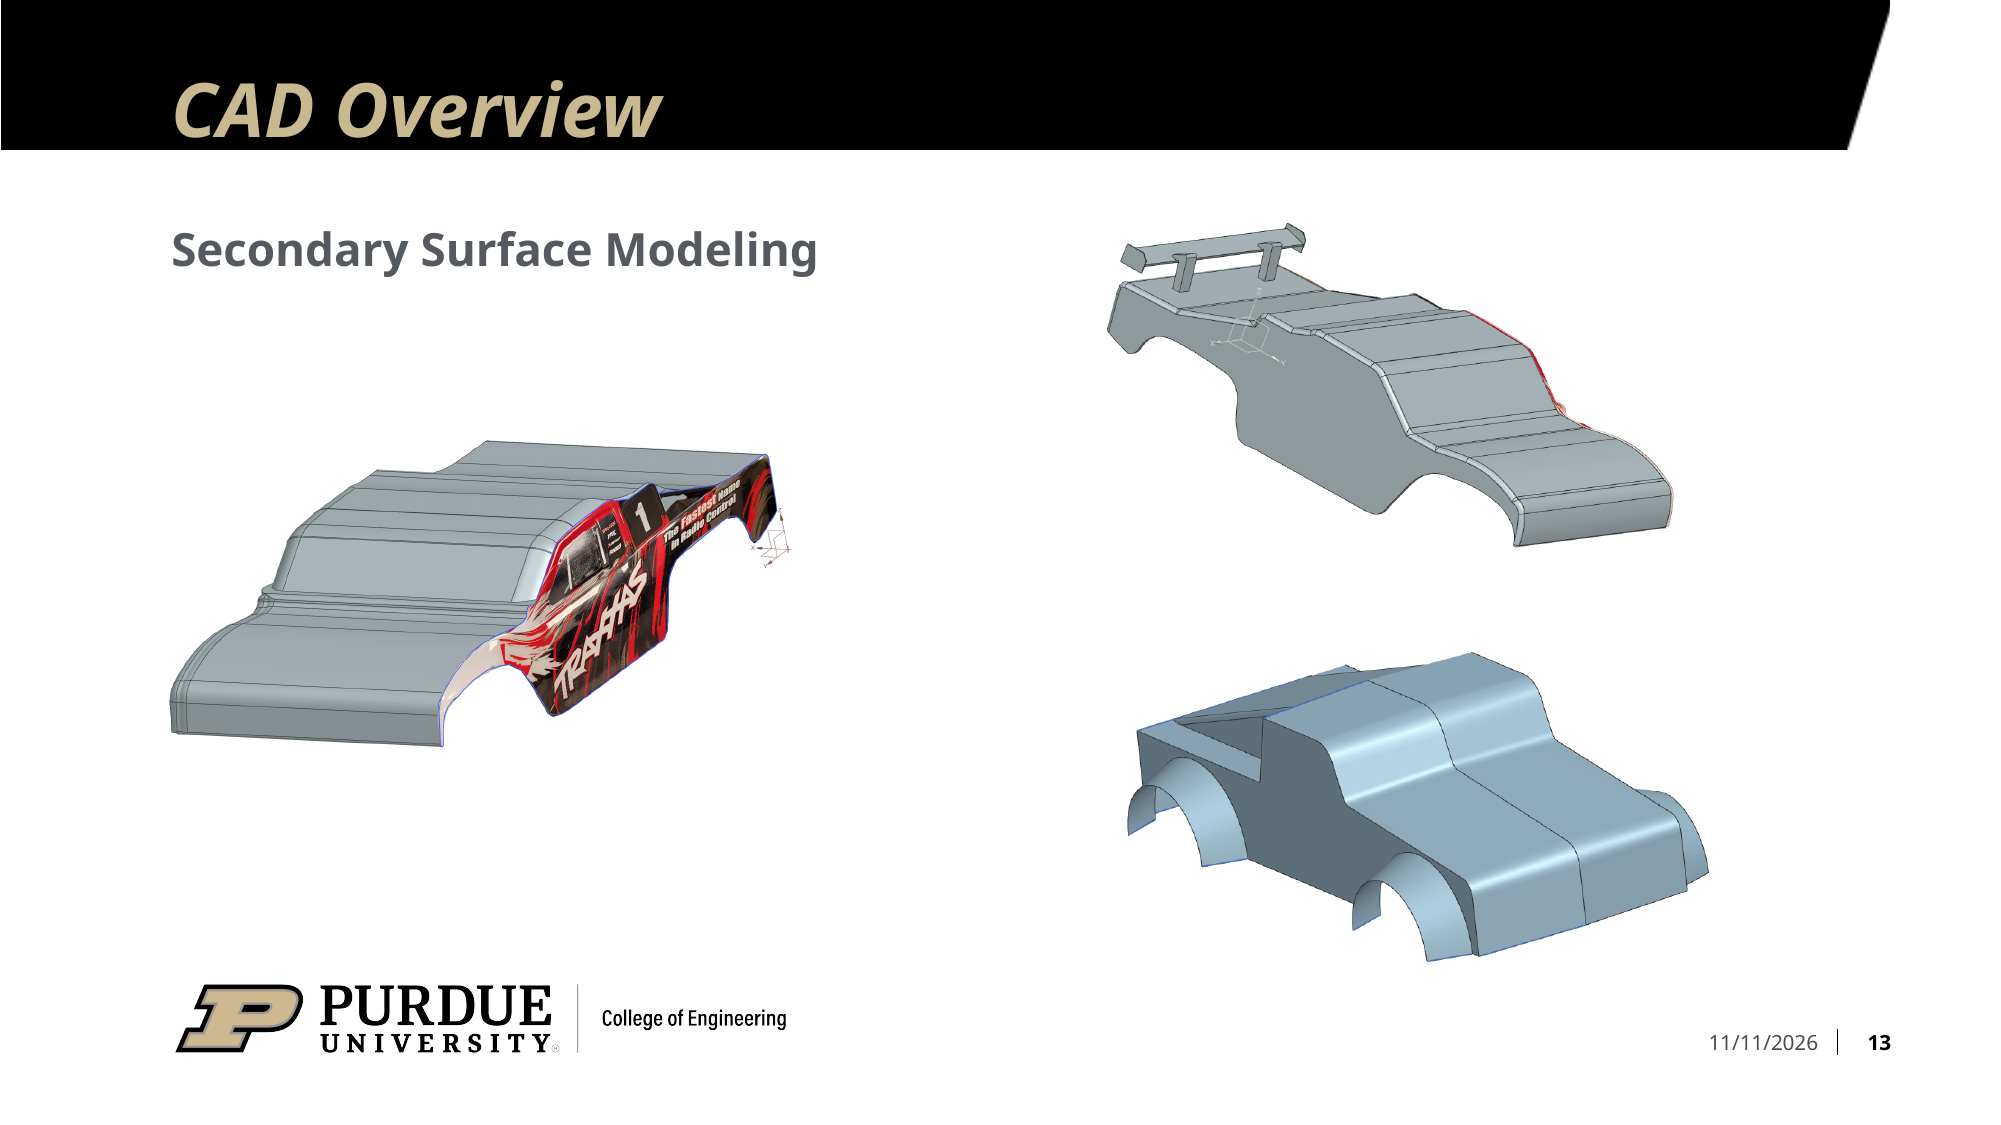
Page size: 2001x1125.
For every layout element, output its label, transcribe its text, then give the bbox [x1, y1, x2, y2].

picture [101, 373, 906, 790]
picture [175, 981, 890, 1057]
picture [1031, 208, 1821, 1014]
subtitle Secondary Surface Modeling [171, 220, 1077, 277]
title CAD Overview [168, 70, 1689, 160]
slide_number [1648, 1017, 1834, 1071]
slide_number 13 [1839, 1013, 1920, 1074]
